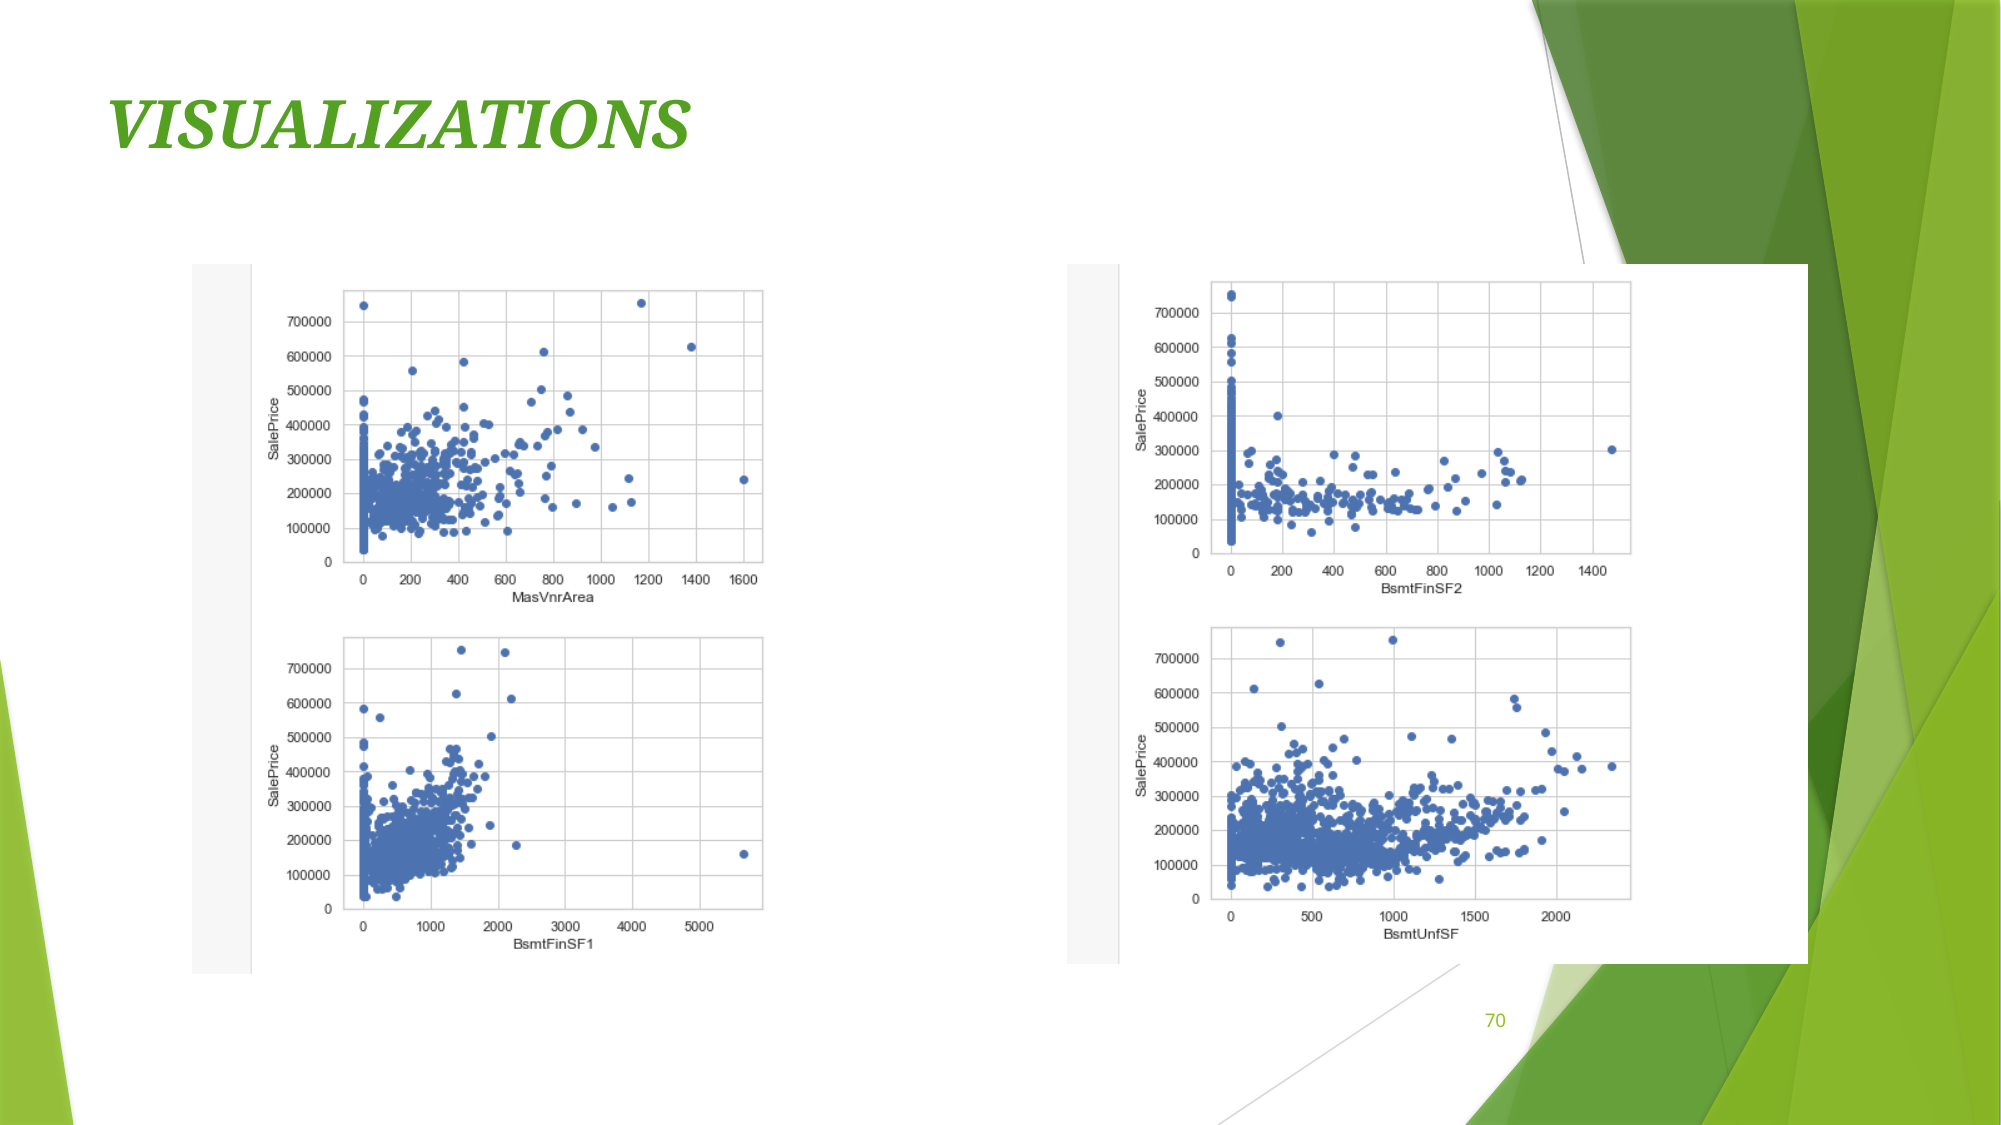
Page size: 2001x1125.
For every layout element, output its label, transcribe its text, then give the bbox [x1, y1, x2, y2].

slide_number 70 [1409, 991, 1522, 1051]
picture [191, 263, 882, 974]
text_box VISUALIZATIONS [89, 74, 1673, 170]
picture [1066, 263, 1808, 964]
